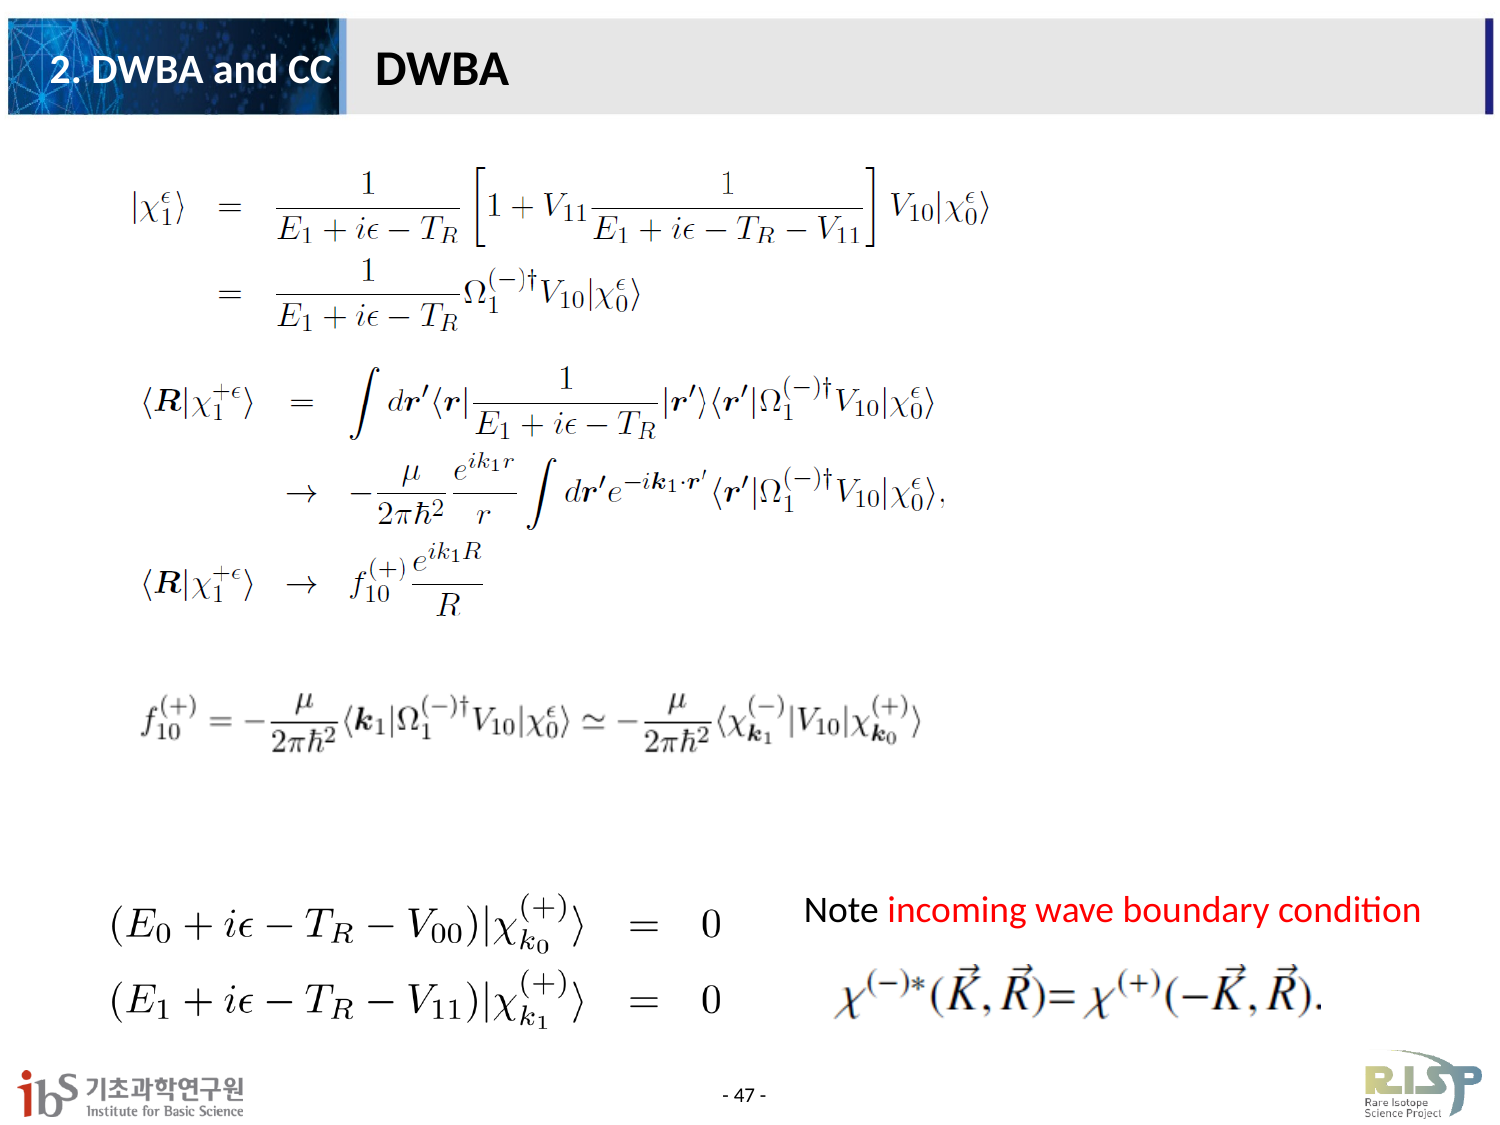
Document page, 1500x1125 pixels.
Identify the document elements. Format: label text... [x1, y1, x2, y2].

picture [1364, 1049, 1482, 1119]
text_box Note incoming wave boundary condition [789, 877, 1438, 938]
picture [2, 10, 1500, 130]
picture [121, 673, 948, 768]
picture [101, 136, 1003, 632]
picture [112, 893, 720, 1029]
picture [832, 964, 1321, 1035]
picture [17, 1070, 243, 1117]
